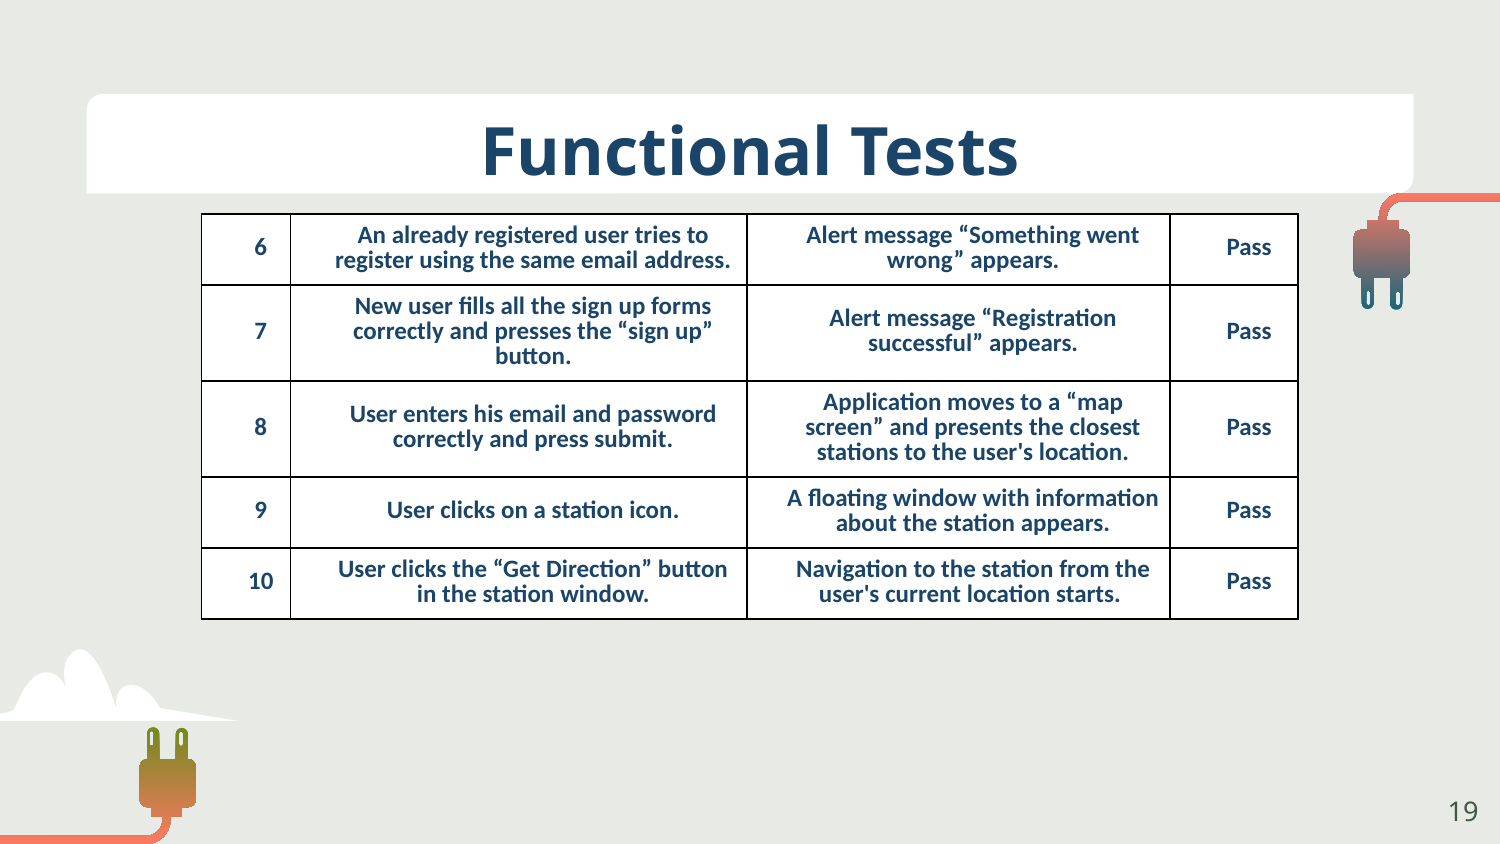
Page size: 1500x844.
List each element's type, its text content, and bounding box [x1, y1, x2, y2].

table_cell Pass [1171, 549, 1297, 618]
table_cell New user fills all the sign up forms correctly and presses the “sign up” button. [291, 297, 746, 380]
slide_number 19 [1403, 779, 1494, 844]
table_cell Pass [1171, 382, 1297, 476]
table_cell User clicks on a station icon. [291, 478, 746, 547]
table_header An already registered user tries to register using the same email address. [291, 215, 746, 222]
title Functional Tests [86, 93, 1414, 194]
text_box [201, 222, 1500, 297]
table_cell Application moves to a “map screen” and presents the closest stations to the user's location. [748, 382, 1169, 476]
text_box [0, 727, 196, 844]
table_header 6 [202, 215, 290, 222]
text_box [1367, 193, 1500, 222]
text_box [1361, 302, 1374, 309]
table_cell 10 [202, 549, 290, 618]
table_cell A floating window with information about the station appears. [748, 478, 1169, 547]
table_cell 7 [202, 297, 290, 380]
table_cell Navigation to the station from the user's current location starts. [748, 549, 1169, 618]
table_cell Pass [1171, 478, 1297, 547]
table_cell Alert message “Registration successful” appears. [748, 297, 1169, 380]
table_header Alert message “Something went wrong” appears. [748, 215, 1169, 222]
table_cell User enters his email and password correctly and press submit. [291, 382, 746, 476]
text_box [0, 649, 238, 721]
text_box [1299, 297, 1500, 302]
table_header Pass [1171, 215, 1297, 222]
text_box [1390, 302, 1403, 310]
table_cell 8 [202, 382, 290, 476]
table_cell User clicks the “Get Direction” button in the station window. [291, 549, 746, 618]
table_cell Pass [1171, 297, 1297, 380]
table_cell 9 [202, 478, 290, 547]
